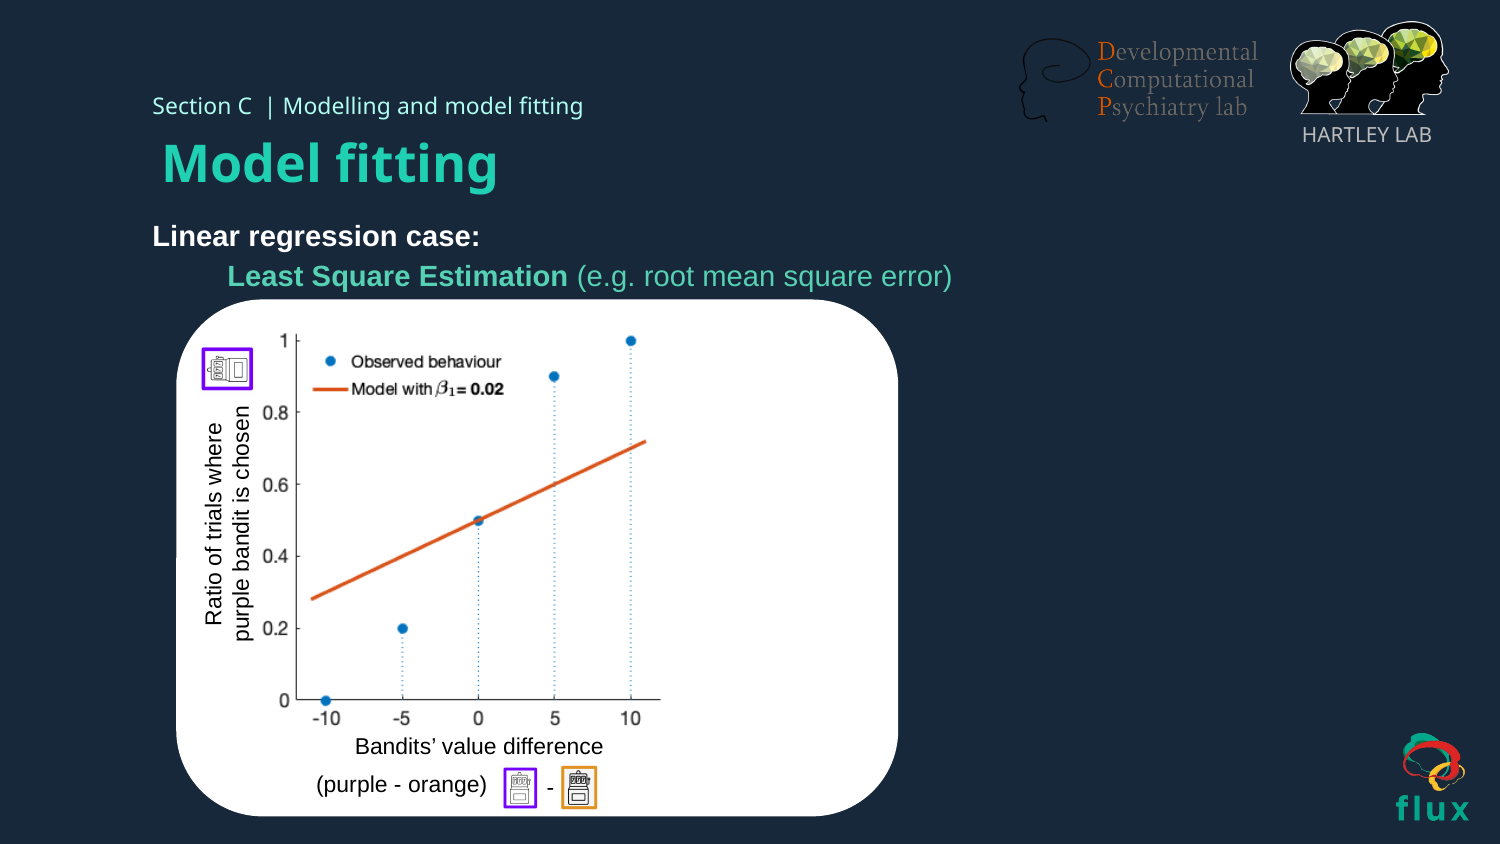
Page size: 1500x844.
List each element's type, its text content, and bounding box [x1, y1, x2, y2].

picture [558, 762, 601, 813]
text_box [1244, 20, 1490, 156]
text_box Ratio of trials where purple bandit is chosen [183, 378, 256, 671]
picture [198, 339, 256, 399]
text_box Model fitting [146, 115, 786, 229]
text_box Section C | Modelling and model fitting [137, 78, 1118, 134]
text_box Bandits’ value difference (purple - orange) [301, 739, 658, 844]
text_box Linear regression case: Least Square Estimation (e.g. root mean square error) [137, 197, 1008, 307]
picture [498, 763, 542, 811]
picture [261, 325, 680, 731]
text_box - [531, 758, 585, 814]
text_box [176, 299, 899, 817]
picture [1014, 38, 1244, 124]
picture [1390, 728, 1471, 823]
